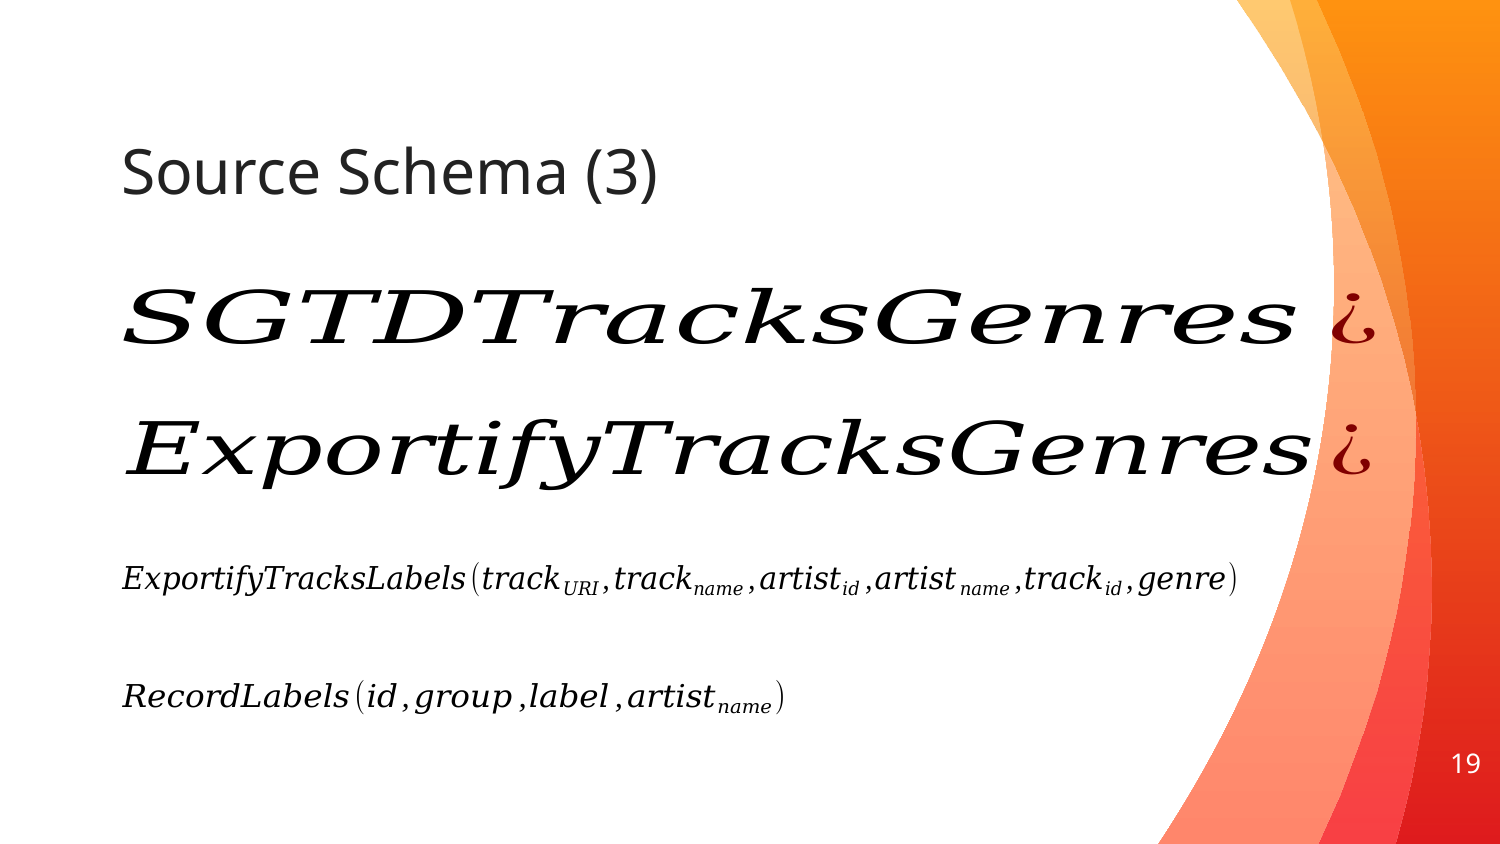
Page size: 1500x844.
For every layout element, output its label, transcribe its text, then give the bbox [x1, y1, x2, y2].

slide_number 19 [1391, 732, 1482, 797]
title Source Schema (3) [121, 84, 1111, 207]
